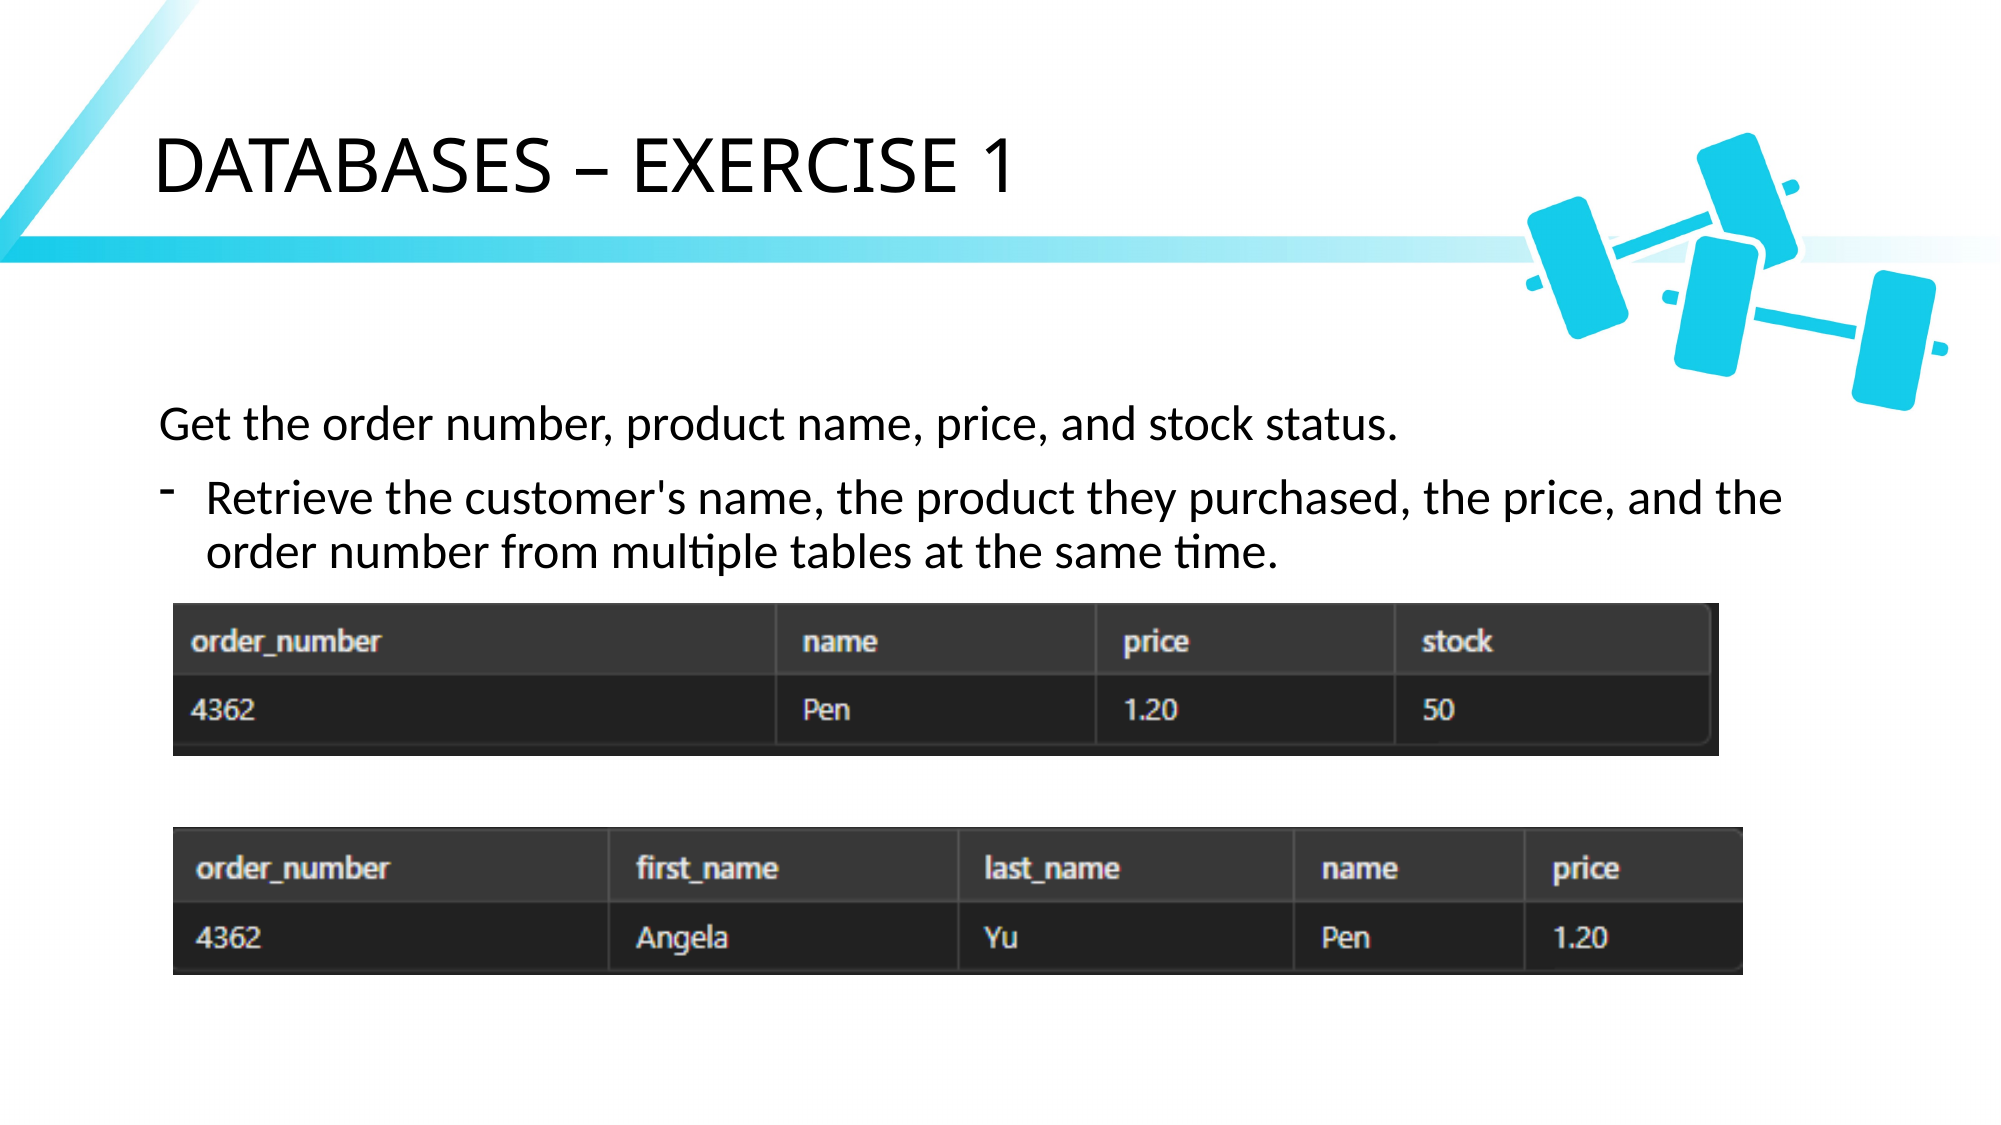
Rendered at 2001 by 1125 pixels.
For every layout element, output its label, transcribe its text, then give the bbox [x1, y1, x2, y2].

picture [0, 0, 2000, 1125]
picture [173, 603, 1719, 756]
text_box Get the order number, product name, price, and stock status. Retrieve the customer's name, the product they purchased, the price, and the order number from multiple tables at the same time. [144, 382, 1908, 1125]
picture [173, 827, 1743, 975]
title DATABASES – EXERCISE 1 [137, 59, 1863, 278]
